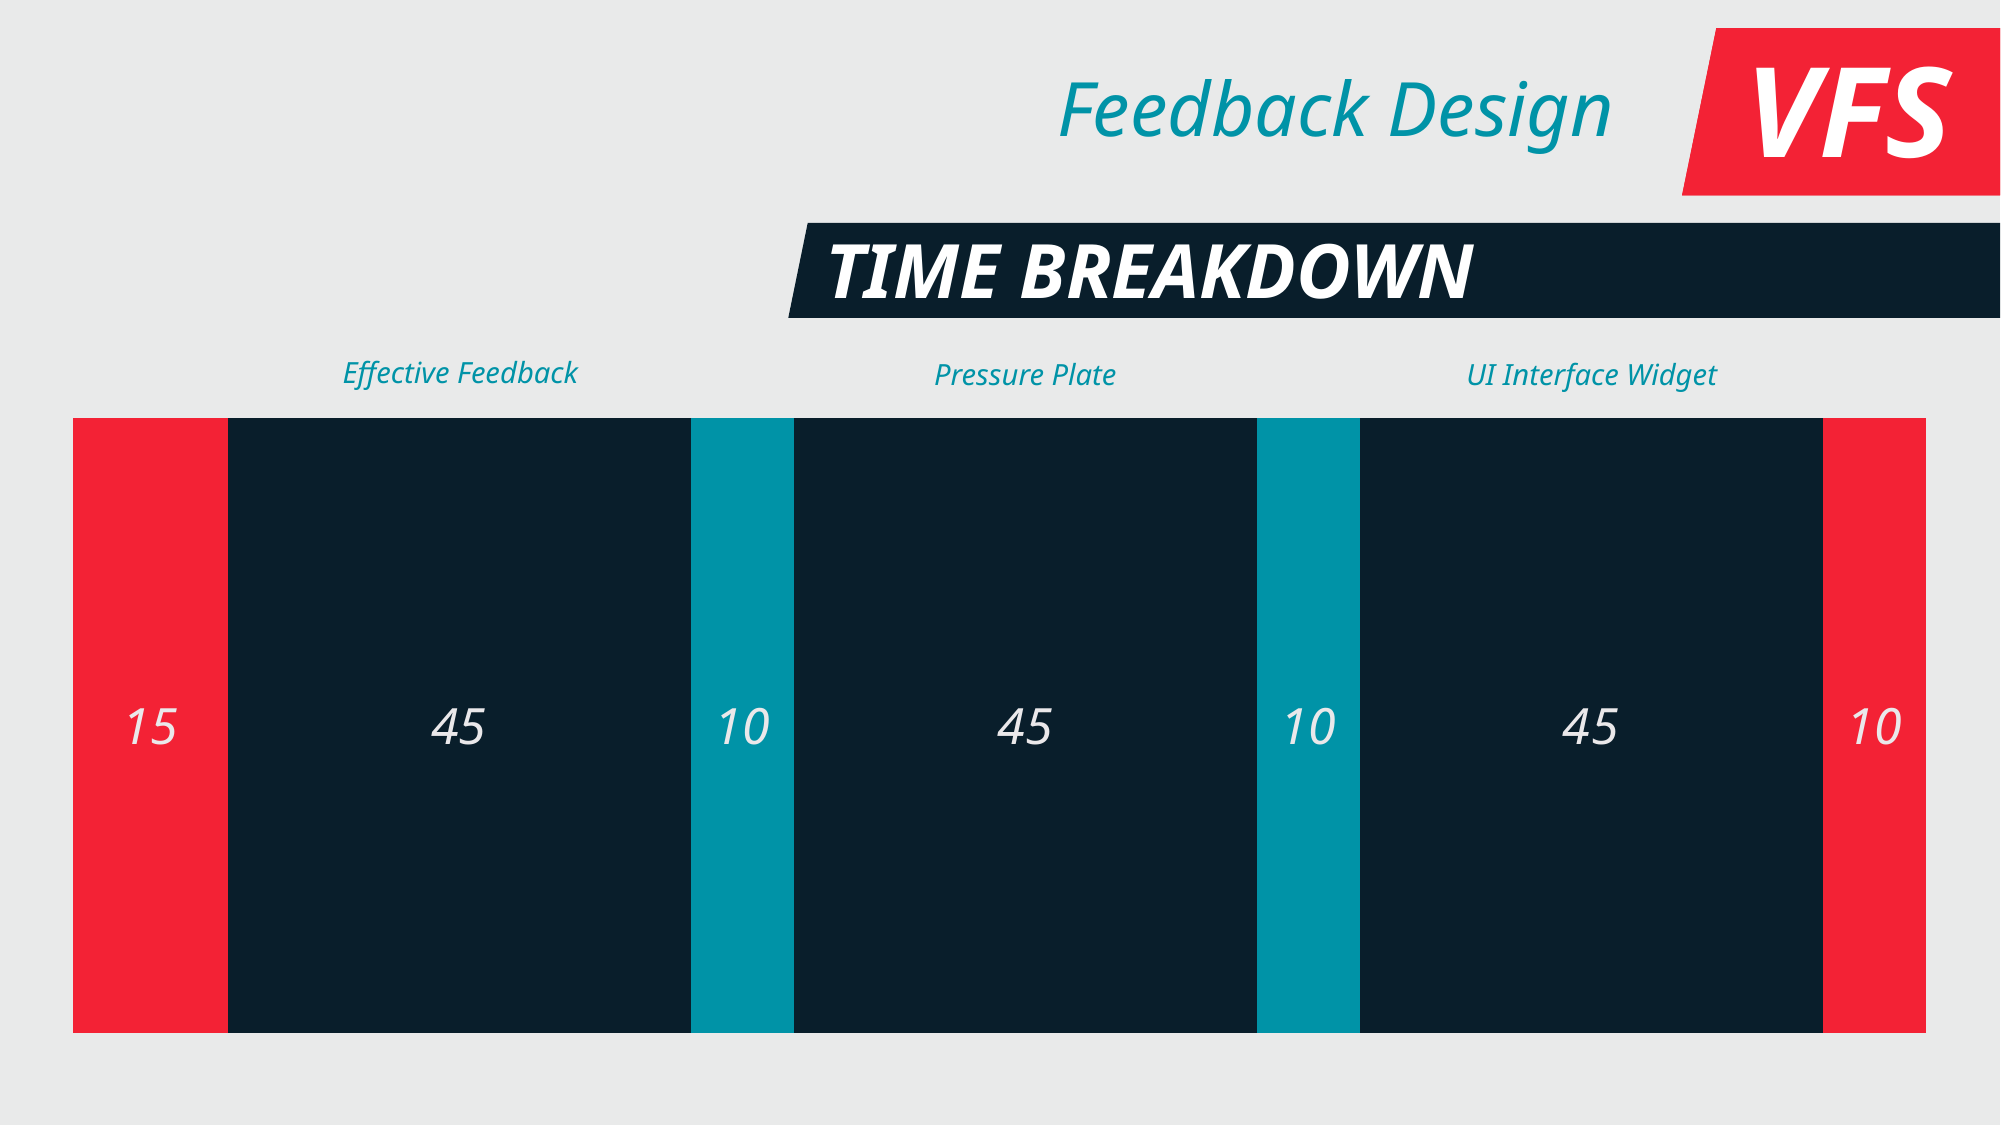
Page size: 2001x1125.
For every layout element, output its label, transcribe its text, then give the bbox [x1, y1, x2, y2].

title Feedback Design [401, 40, 1630, 183]
list Pressure Plate [788, 353, 1263, 416]
list Effective Feedback [223, 350, 698, 414]
list UI Interface Widget [1353, 353, 1830, 416]
